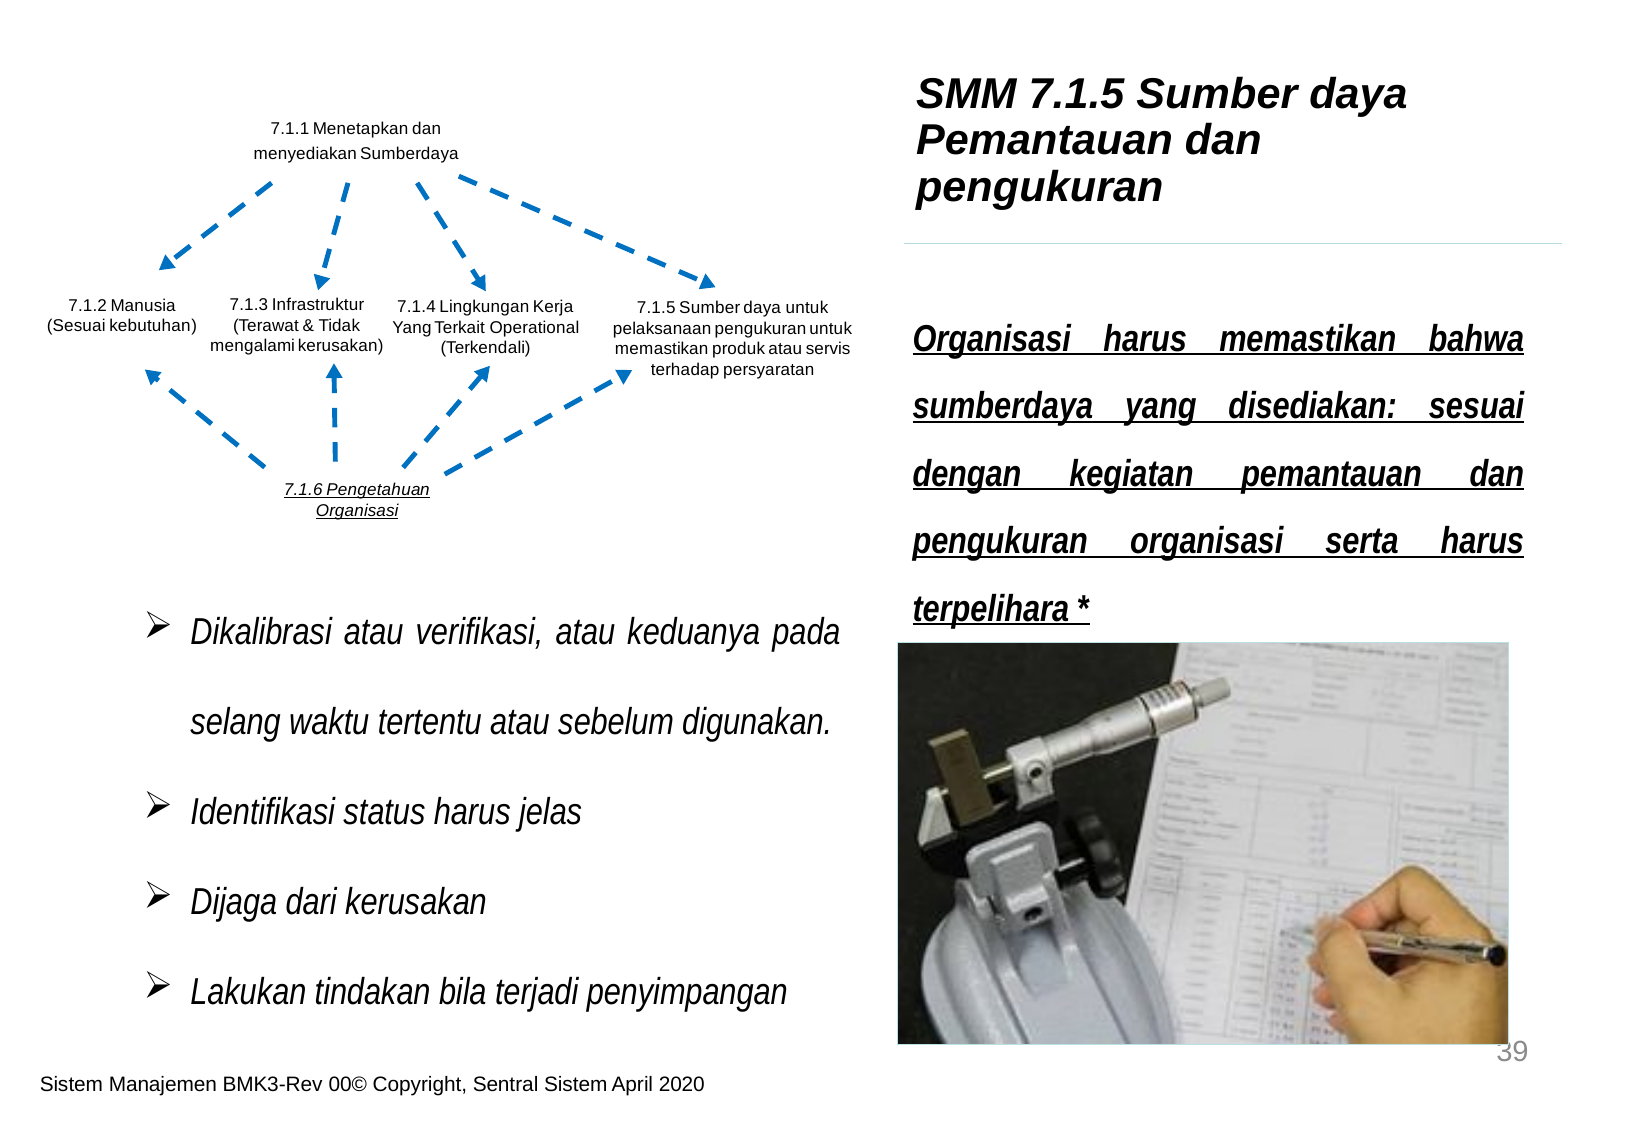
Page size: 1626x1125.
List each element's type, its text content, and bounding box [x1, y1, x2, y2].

text_box Sistem Manajemen BMK3-Rev 00© Copyright, Sentral Sistem April 2020 [24, 1062, 813, 1123]
slide_number 39 [1164, 1024, 1544, 1103]
picture [23, 112, 876, 526]
text_box SMM 7.1.5 Sumber daya Pemantauan dan pengukuran [903, 64, 1509, 217]
text_box Organisasi harus memastikan bahwa sumberdaya yang disediakan: sesuai dengan kegiatan pemantauan dan pengukuran organisasi serta harus terpelihara * [897, 283, 1539, 636]
text_box Dikalibrasi atau verifikasi, atau keduanya pada selang waktu tertentu atau sebelum digunakan. Identifikasi status harus jelas Dijaga dari kerusakan Lakukan tindakan bila terjadi penyimpangan [128, 554, 856, 1020]
picture [897, 642, 1509, 1046]
